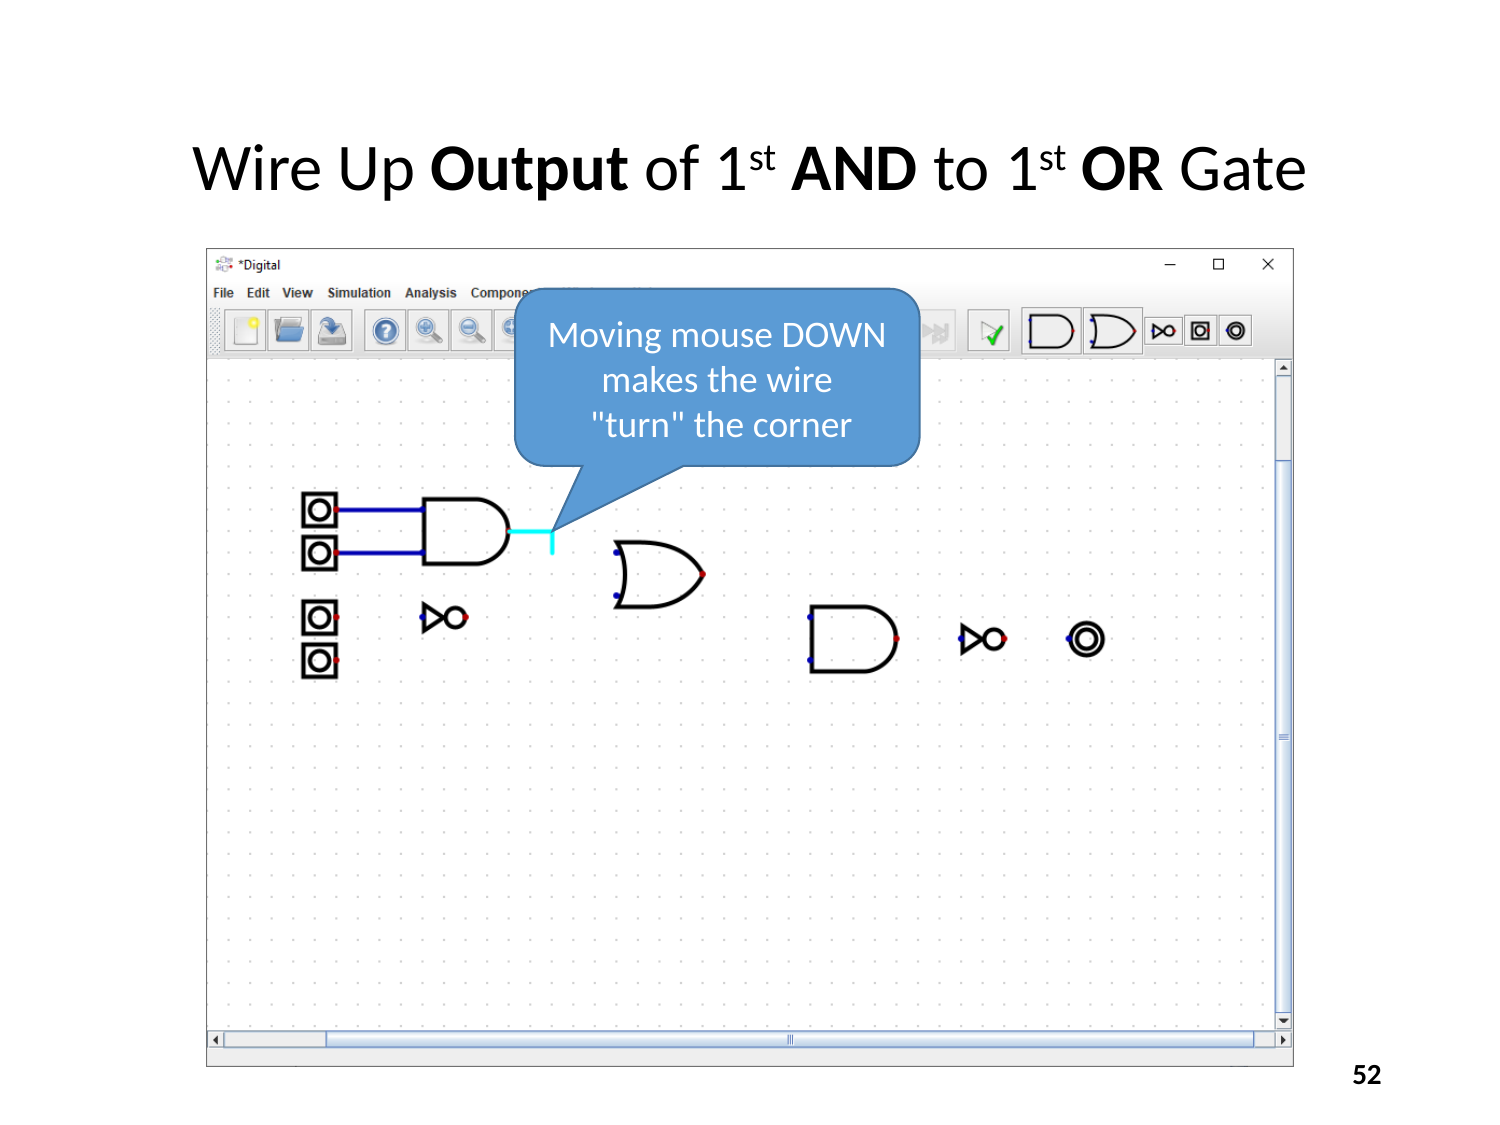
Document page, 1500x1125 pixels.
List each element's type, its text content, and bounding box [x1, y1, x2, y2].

slide_number 52 [1059, 1042, 1397, 1103]
title Wire Up Output of 1st AND to 1st OR Gate [103, 59, 1397, 278]
picture [206, 248, 1294, 1067]
